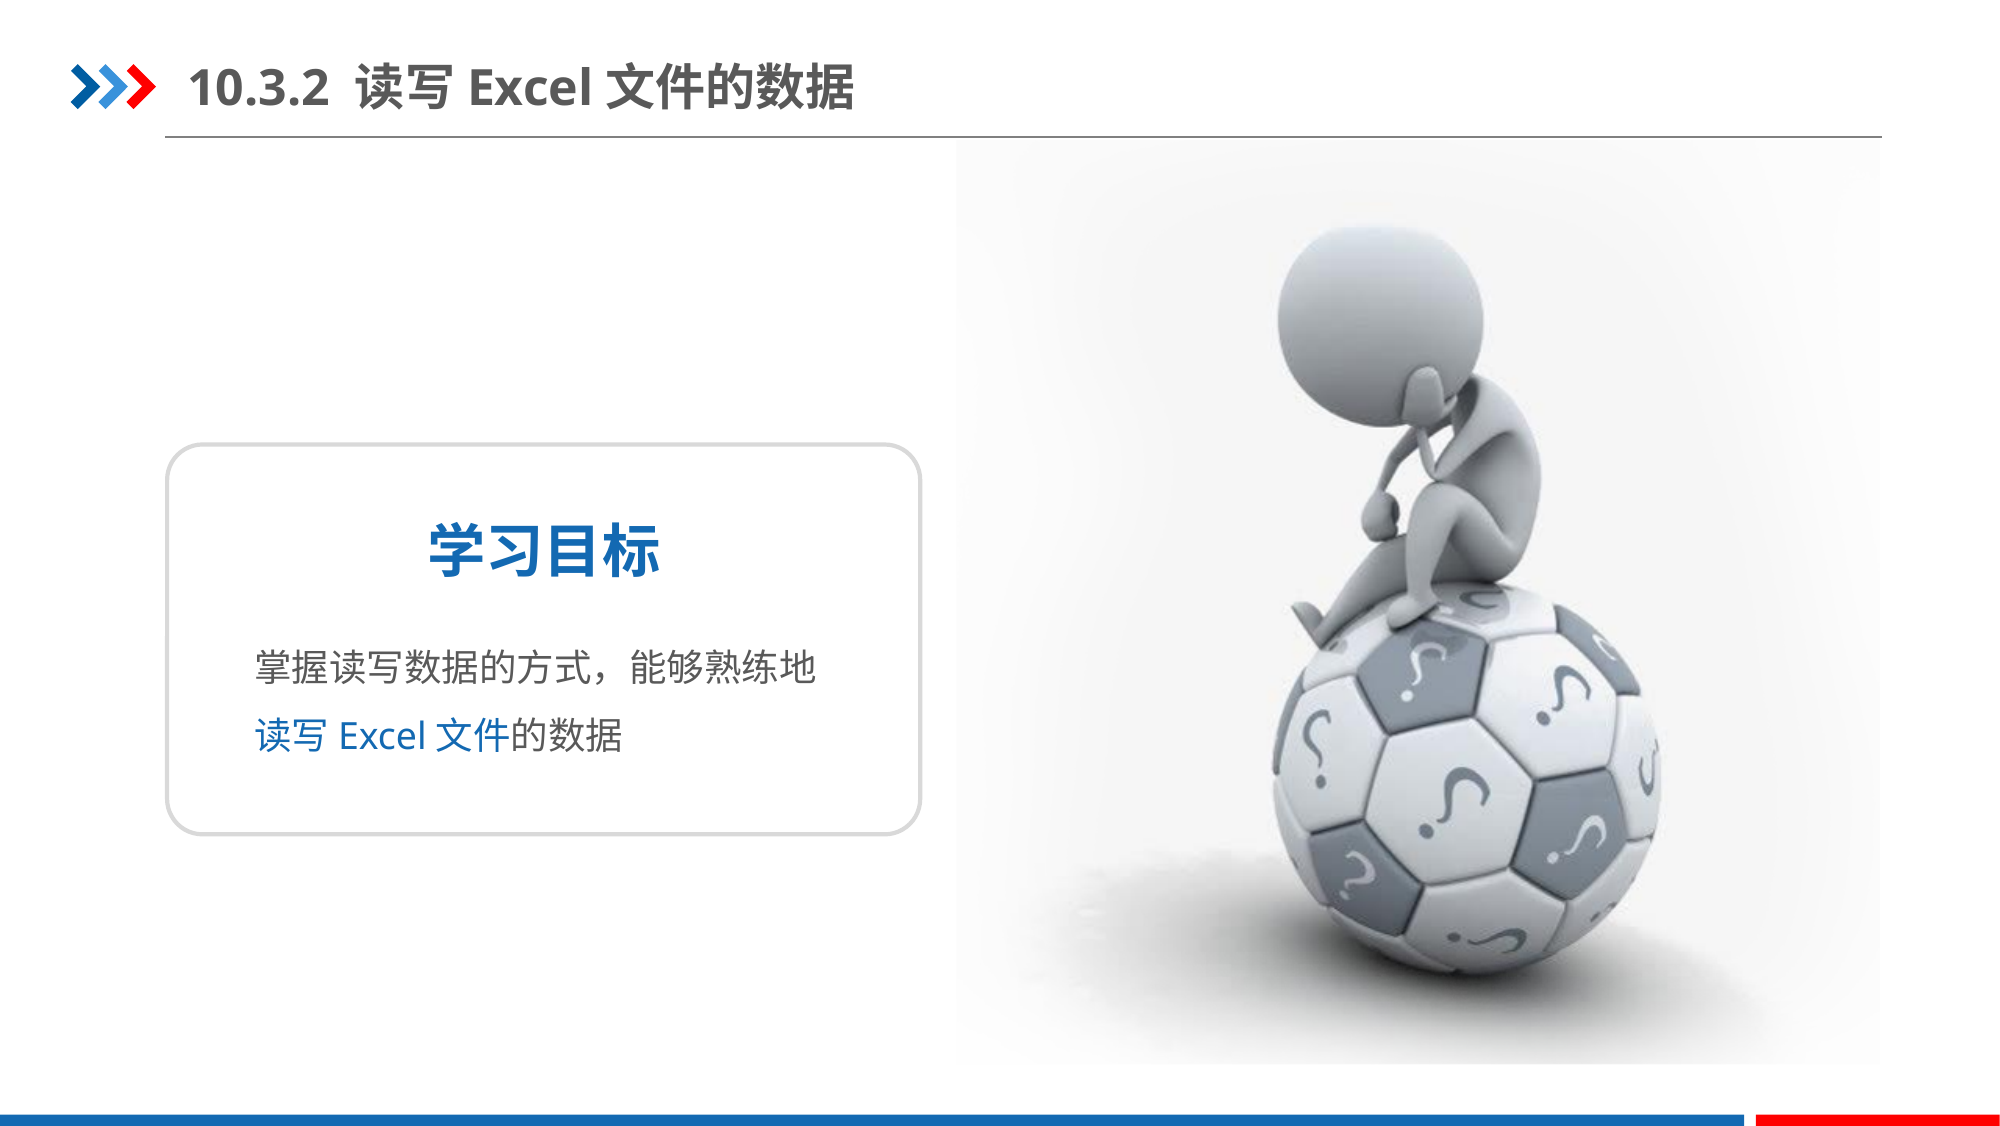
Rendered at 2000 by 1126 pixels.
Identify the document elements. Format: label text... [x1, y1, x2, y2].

text_box 掌握读写数据的方式，能够熟练地读写Excel文件的数据 [239, 614, 853, 765]
text_box 10.3.2 读写Excel文件的数据 [187, 43, 870, 127]
text_box [164, 442, 923, 837]
text_box 学习目标 [167, 506, 921, 592]
picture [954, 140, 1881, 1066]
